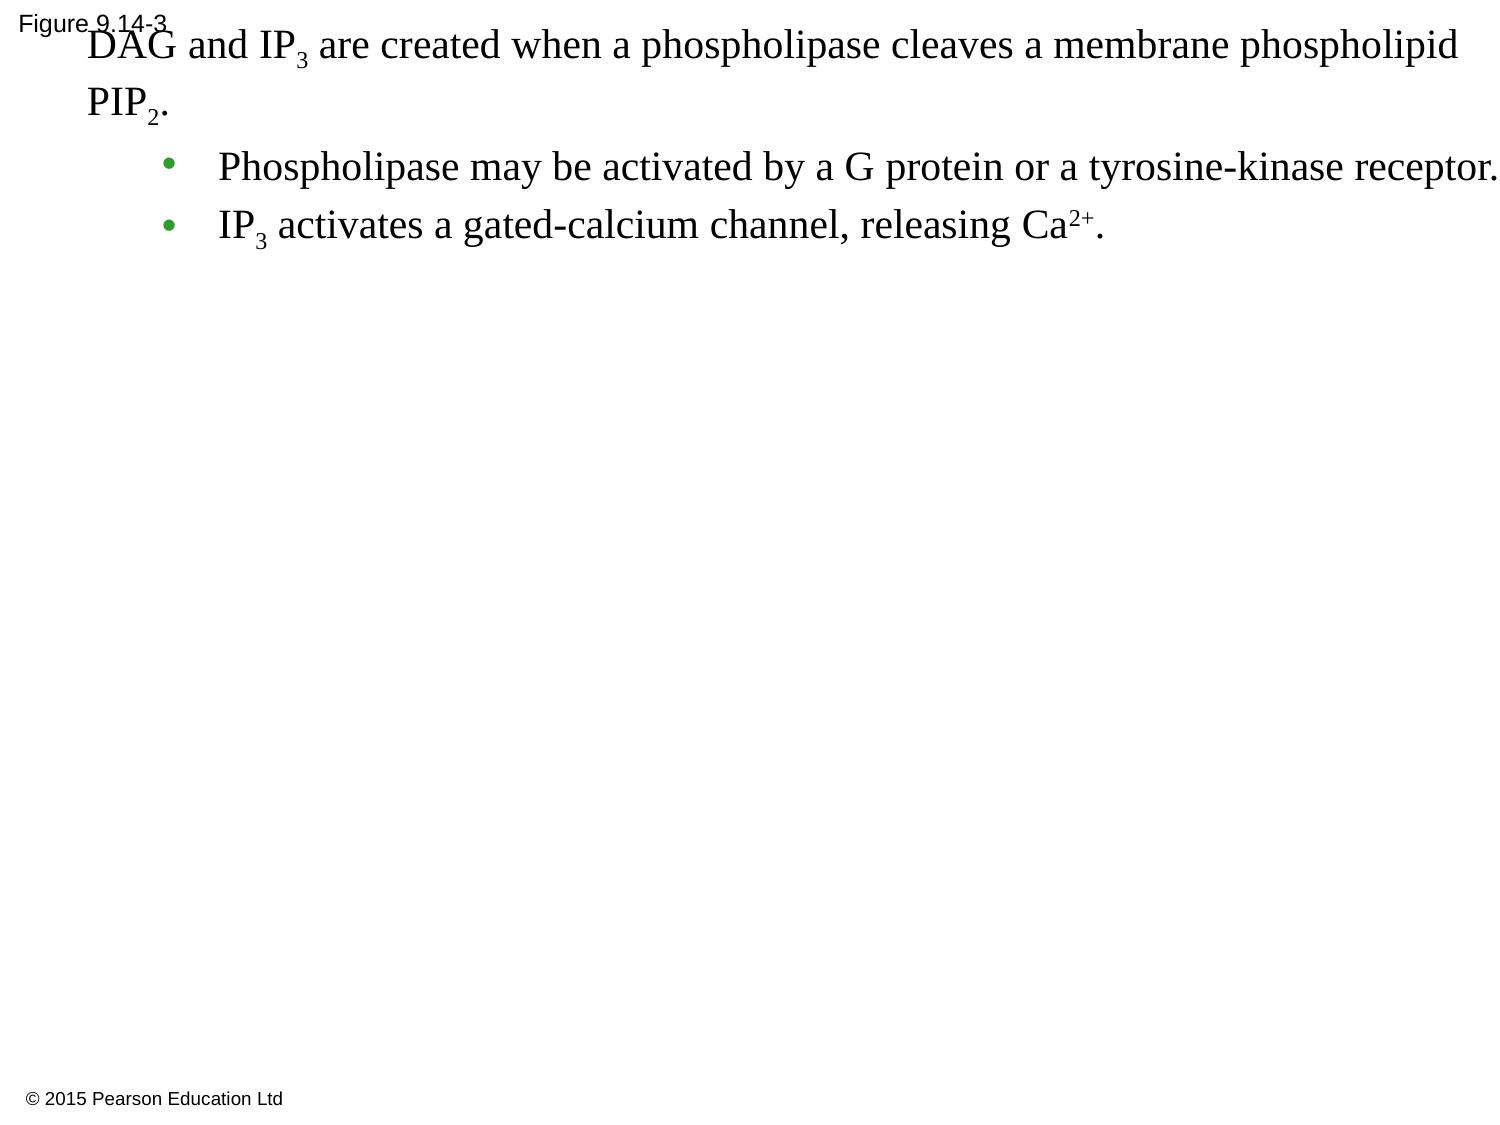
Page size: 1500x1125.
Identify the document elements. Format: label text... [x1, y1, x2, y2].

text_box DAG and IP3 are created when a phospholipase cleaves a membrane phospholipid PIP2. Phospholipase may be activated by a G protein or a tyrosine-kinase receptor. IP3 activates a gated-calcium channel, releasing Ca2+. [71, 9, 1500, 262]
title Figure 9.14-3 [3, 0, 930, 50]
